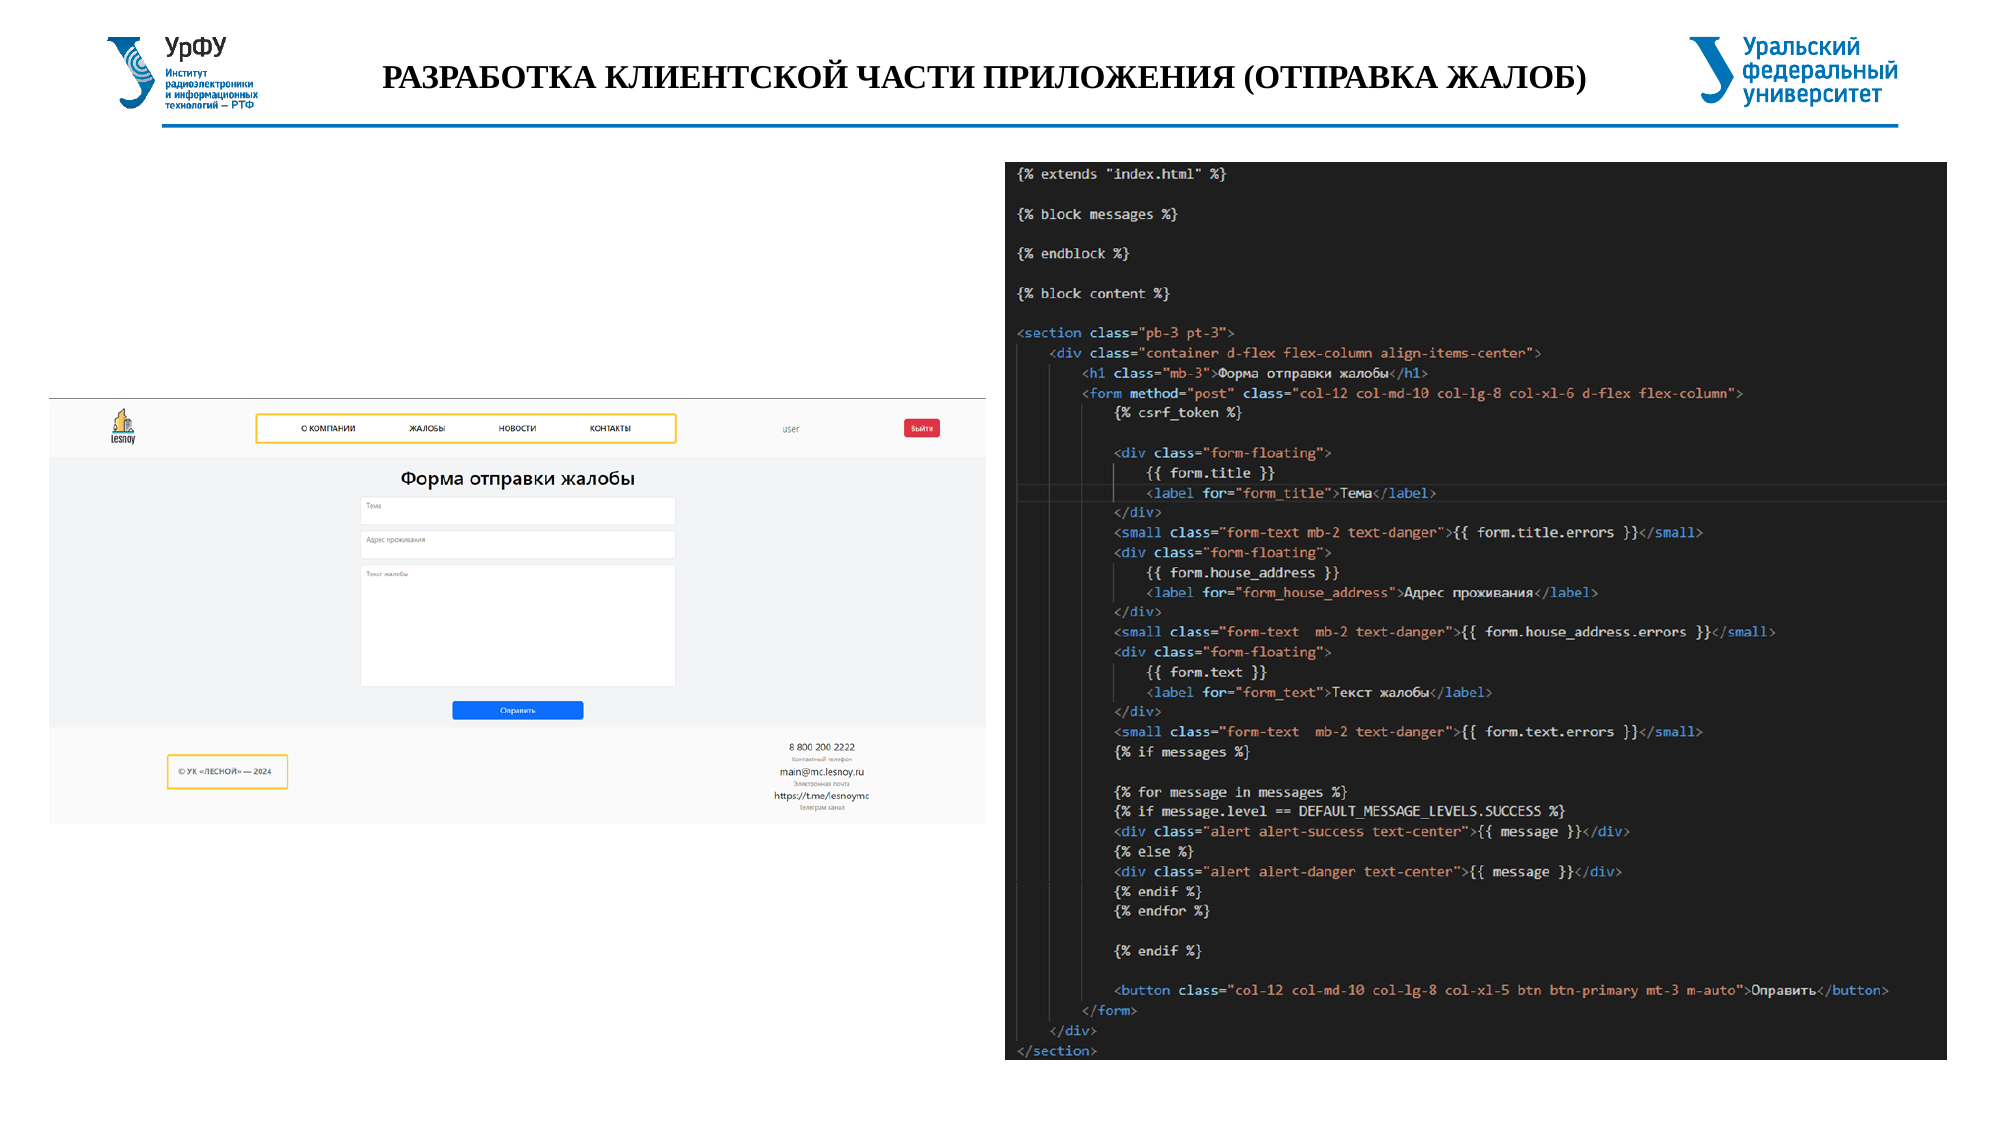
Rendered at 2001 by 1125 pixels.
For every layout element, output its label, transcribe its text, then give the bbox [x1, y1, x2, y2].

picture [49, 398, 986, 824]
picture [1005, 162, 1947, 1060]
text_box РАЗРАБОТКА КЛИЕНТСКОЙ ЧАСТИ ПРИЛОЖЕНИЯ (ОТПРАВКА ЖАЛОБ) [258, 48, 1687, 103]
text_box [161, 123, 1899, 129]
picture [107, 37, 258, 109]
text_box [1687, 35, 1899, 109]
